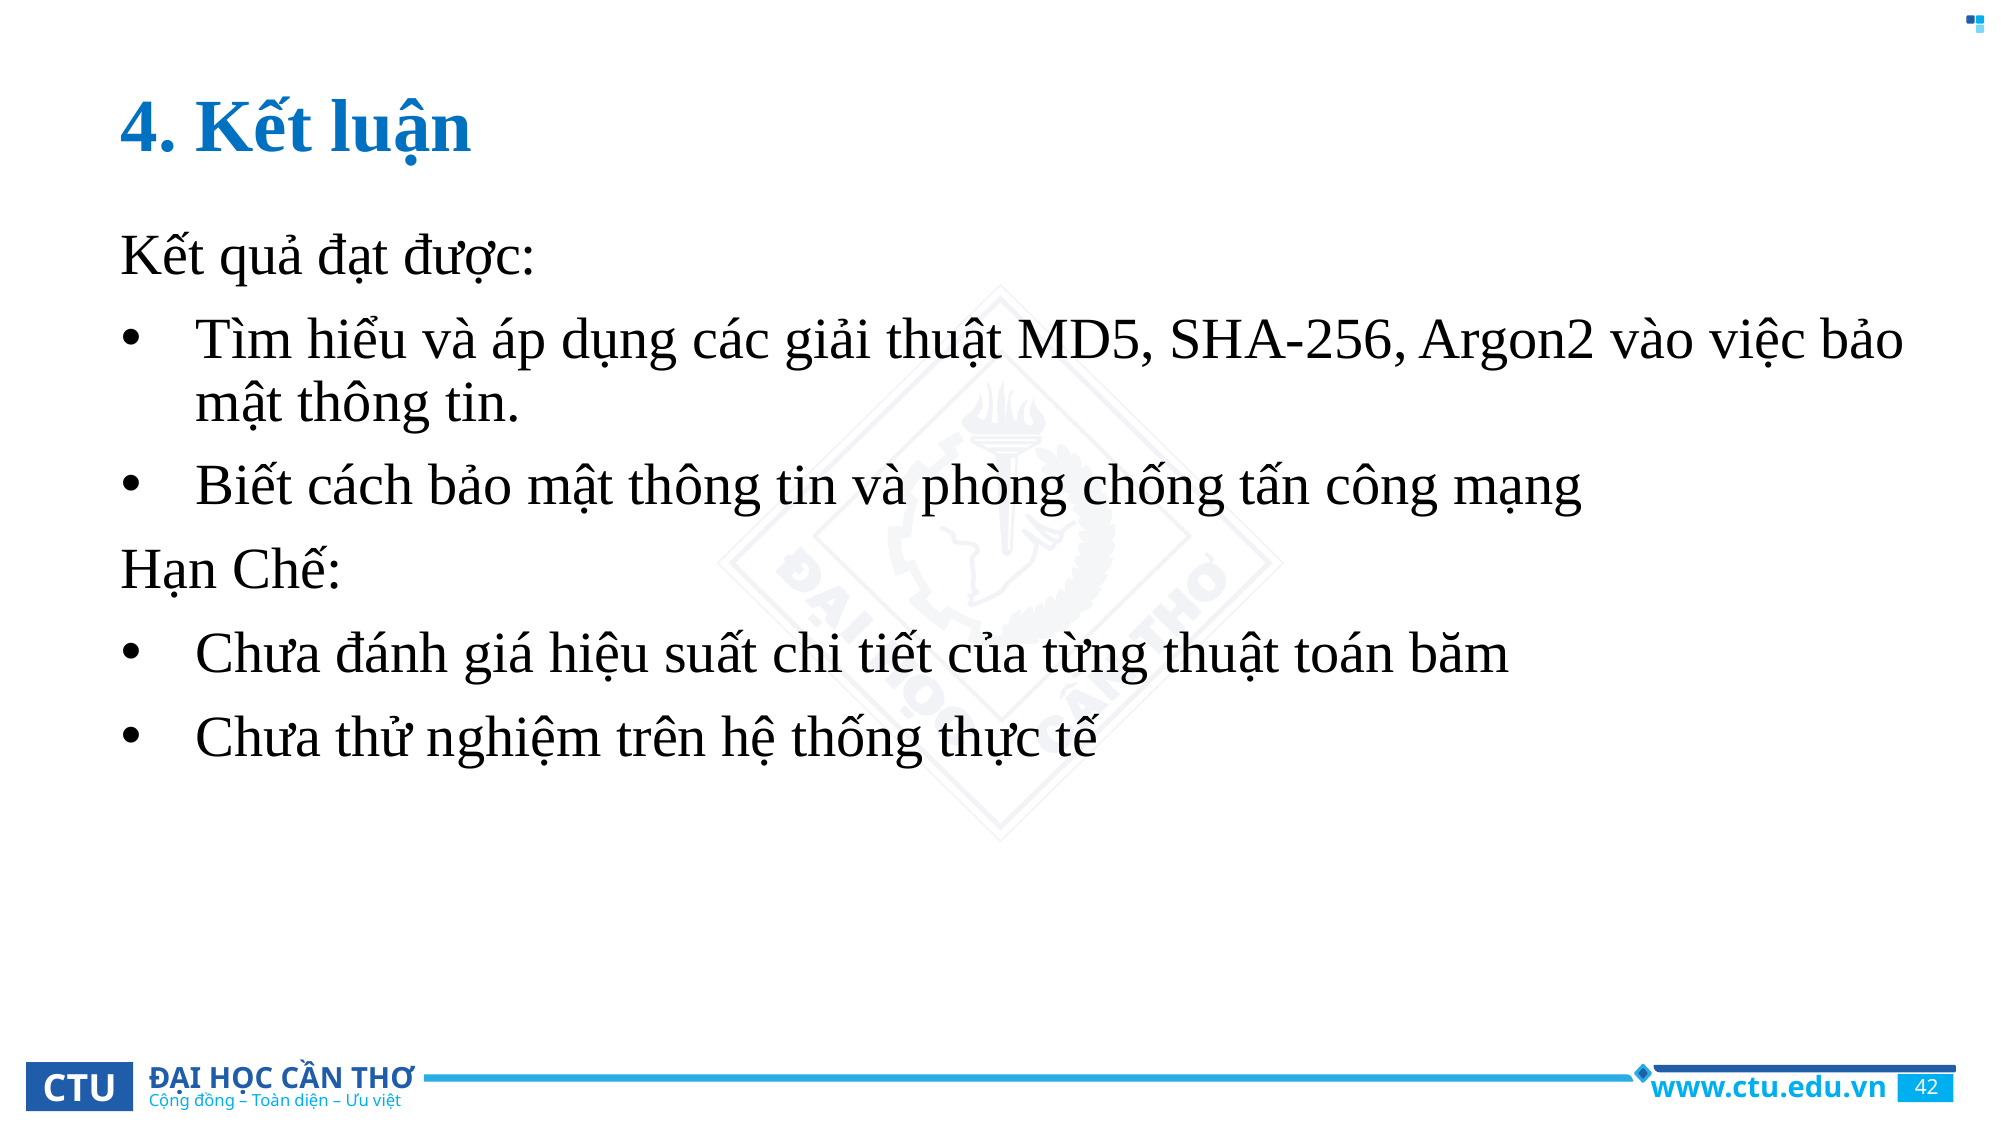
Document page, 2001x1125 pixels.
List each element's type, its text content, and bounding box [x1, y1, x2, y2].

title 4. Kết luận [105, 74, 876, 175]
subtitle Kết quả đạt được: Tìm hiểu và áp dụng các giải thuật MD5, SHA-256, Argon2 vào việc bảo mật thông tin. Biết cách bảo mật thông tin và phòng chống tấn công mạng Hạn Chế: Chưa đánh giá hiệu suất chi tiết của từng thuật toán băm Chưa thử nghiệm trên hệ thống thực tế [105, 216, 1928, 759]
